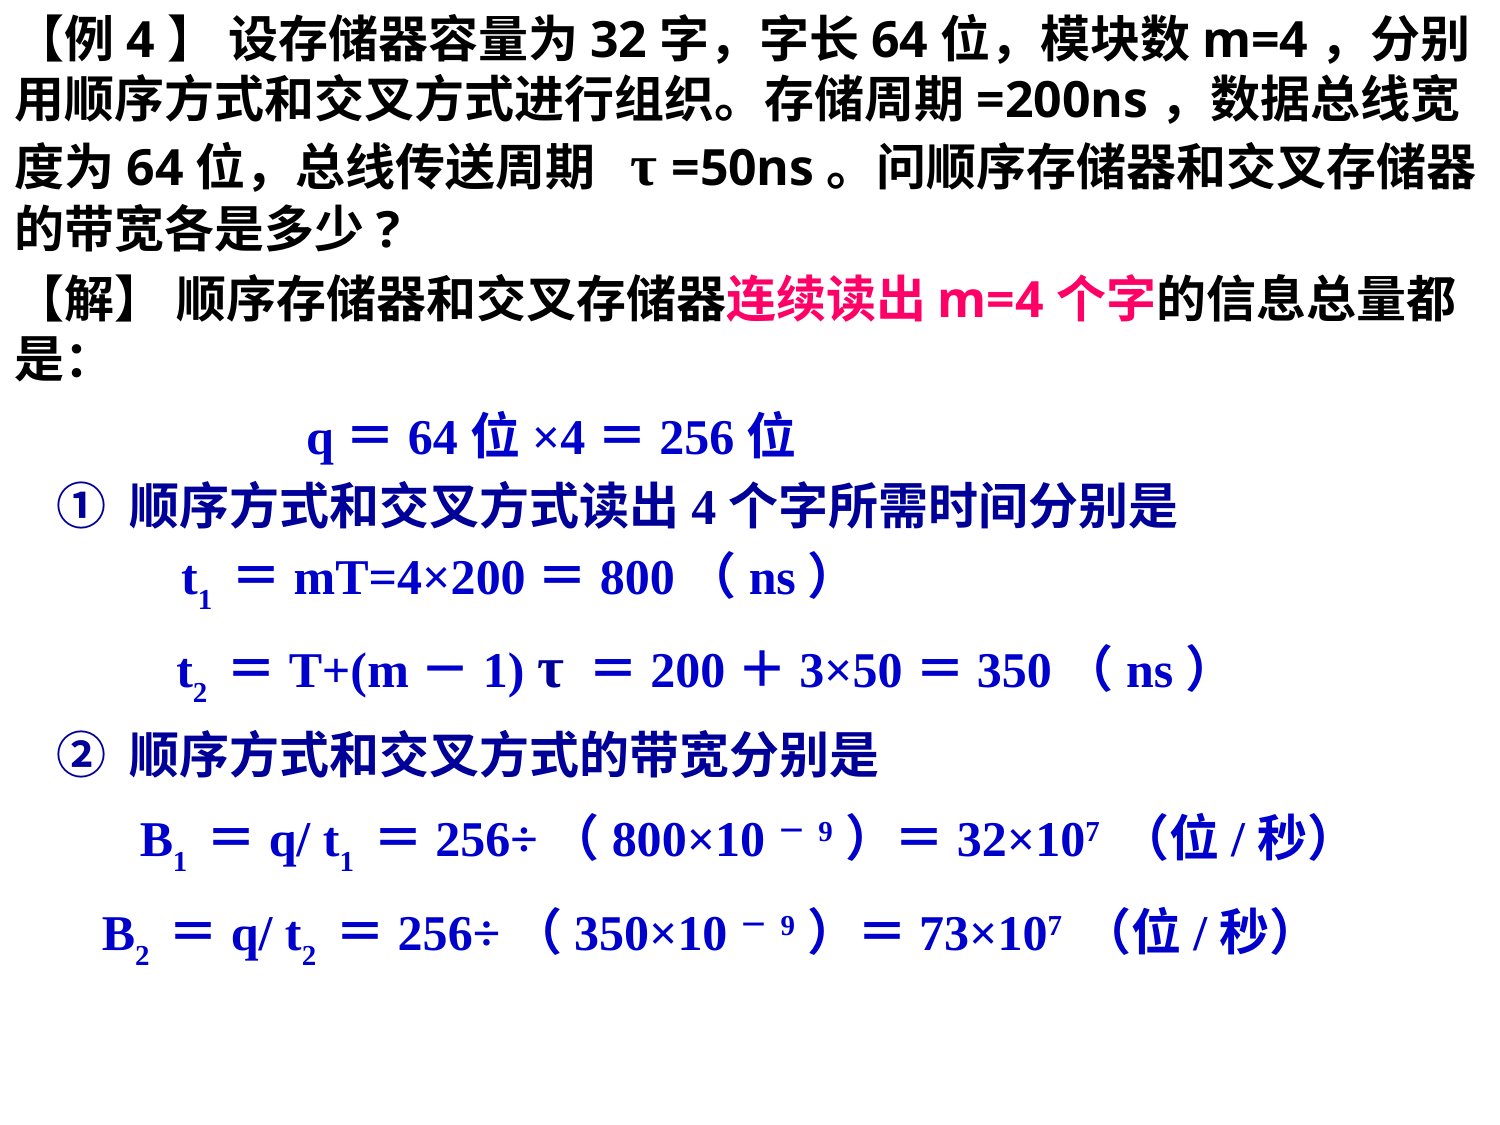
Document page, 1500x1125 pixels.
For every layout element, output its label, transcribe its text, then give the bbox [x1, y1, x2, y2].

text_box B2 ＝q/ t2 ＝256÷（350×10－9）＝73×107 （位/秒） [87, 893, 1334, 979]
text_box ② 顺序方式和交叉方式的带宽分别是 [0, 716, 1170, 791]
text_box B1 ＝q/ t1 ＝256÷（800×10－9）＝32×107 （位/秒） [99, 798, 1500, 885]
text_box 【例4】 设存储器容量为32字，字长64位，模块数m=4，分别用顺序方式和交叉方式进行组织。存储周期=200ns，数据总线宽度为64位，总线传送周期 τ =50ns。问顺序存储器和交叉存储器的带宽各是多少? 【解】 顺序存储器和交叉存储器连续读出m=4个字的信息总量都是： [0, 0, 1500, 395]
text_box t2 ＝T+(m－1) τ ＝200＋3×50＝350（ns） [123, 621, 1500, 716]
list q＝64位×4＝256位 ① 顺序方式和交叉方式读出4个字所需时间分别是 t1 ＝mT=4×200＝800（ns） [41, 397, 1429, 634]
